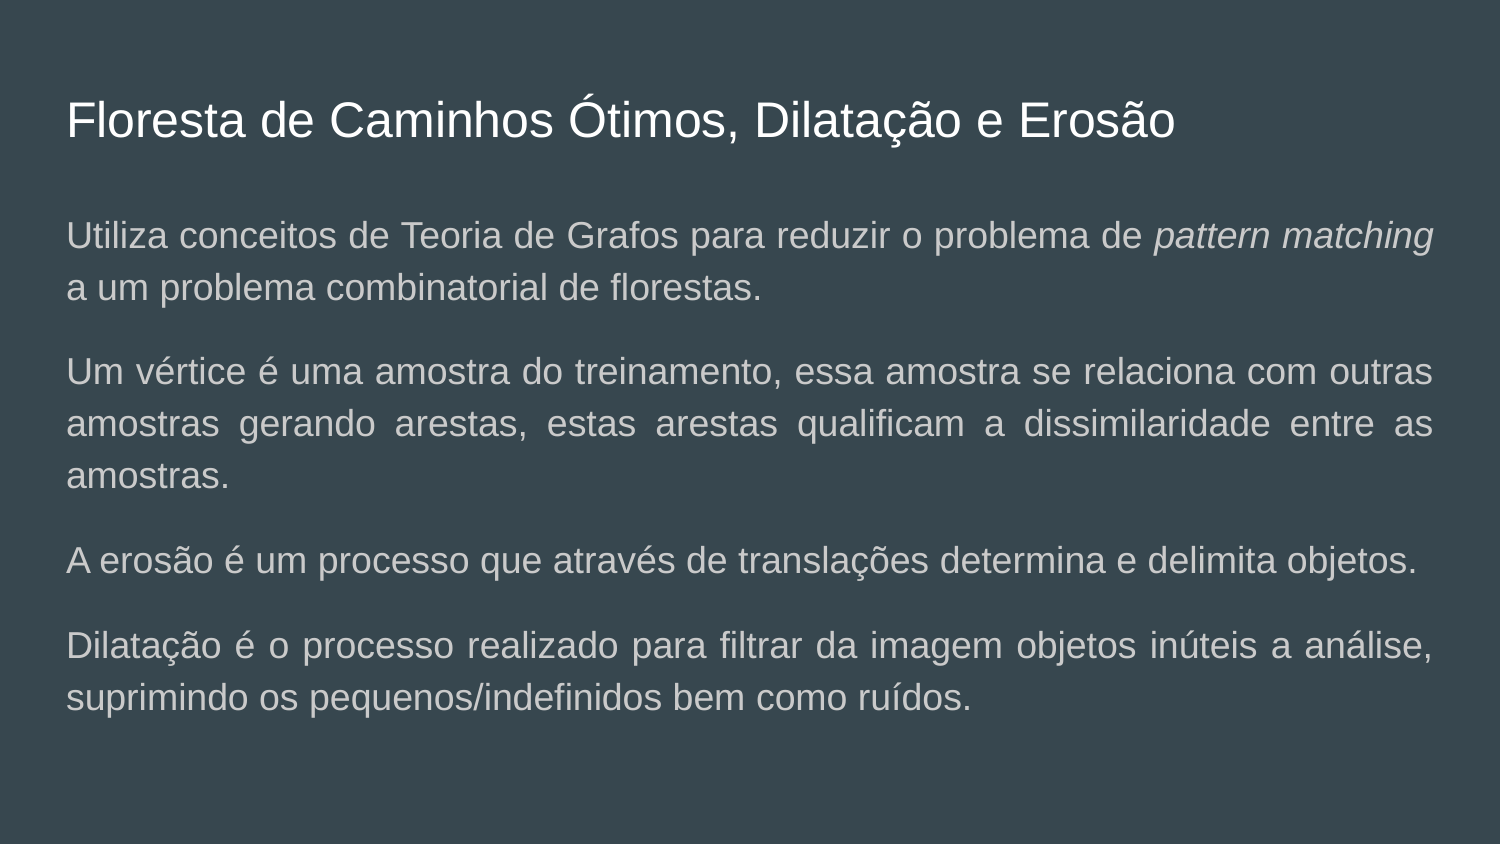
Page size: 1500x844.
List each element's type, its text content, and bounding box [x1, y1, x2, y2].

list Utiliza conceitos de Teoria de Grafos para reduzir o problema de pattern matching a um problema combinatorial de florestas. Um vértice é uma amostra do treinamento, essa amostra se relaciona com outras amostras gerando arestas, estas arestas qualificam a dissimilaridade entre as amostras. A erosão é um processo que através de translações determina e delimita objetos. Dilatação é o processo realizado para filtrar da imagem objetos inúteis a análise, suprimindo os pequenos/indefinidos bem como ruídos. [51, 189, 1449, 750]
title Floresta de Caminhos Ótimos, Dilatação e Erosão [51, 72, 1449, 167]
